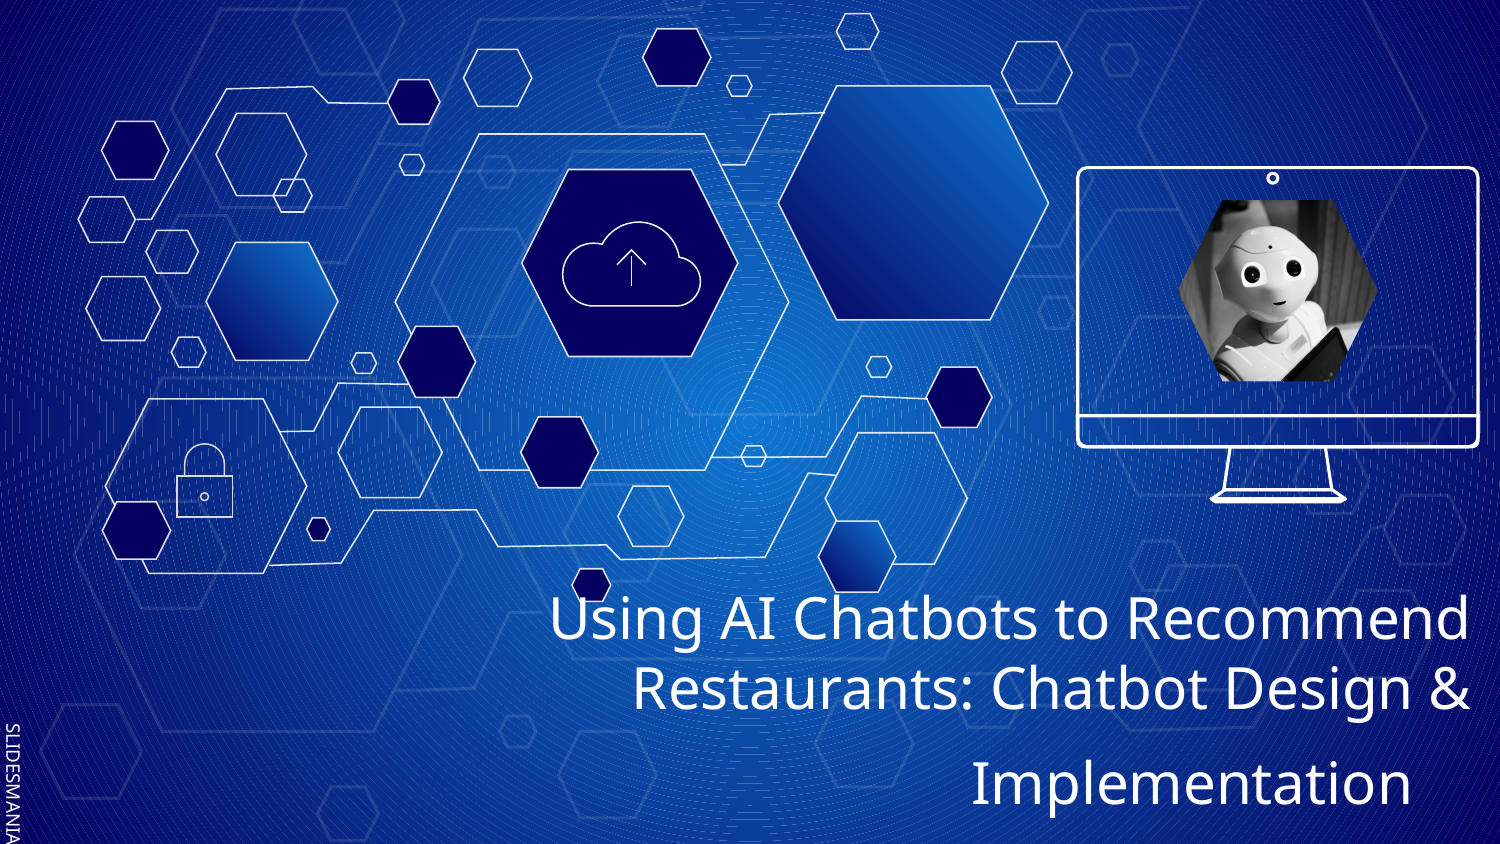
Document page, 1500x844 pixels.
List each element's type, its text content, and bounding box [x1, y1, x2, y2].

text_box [1077, 167, 1479, 502]
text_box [562, 221, 701, 307]
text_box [176, 443, 233, 518]
text_box Using AI Chatbots to Recommend Restaurants: Chatbot Design & Implementation [286, 570, 1487, 836]
picture [1177, 199, 1379, 382]
